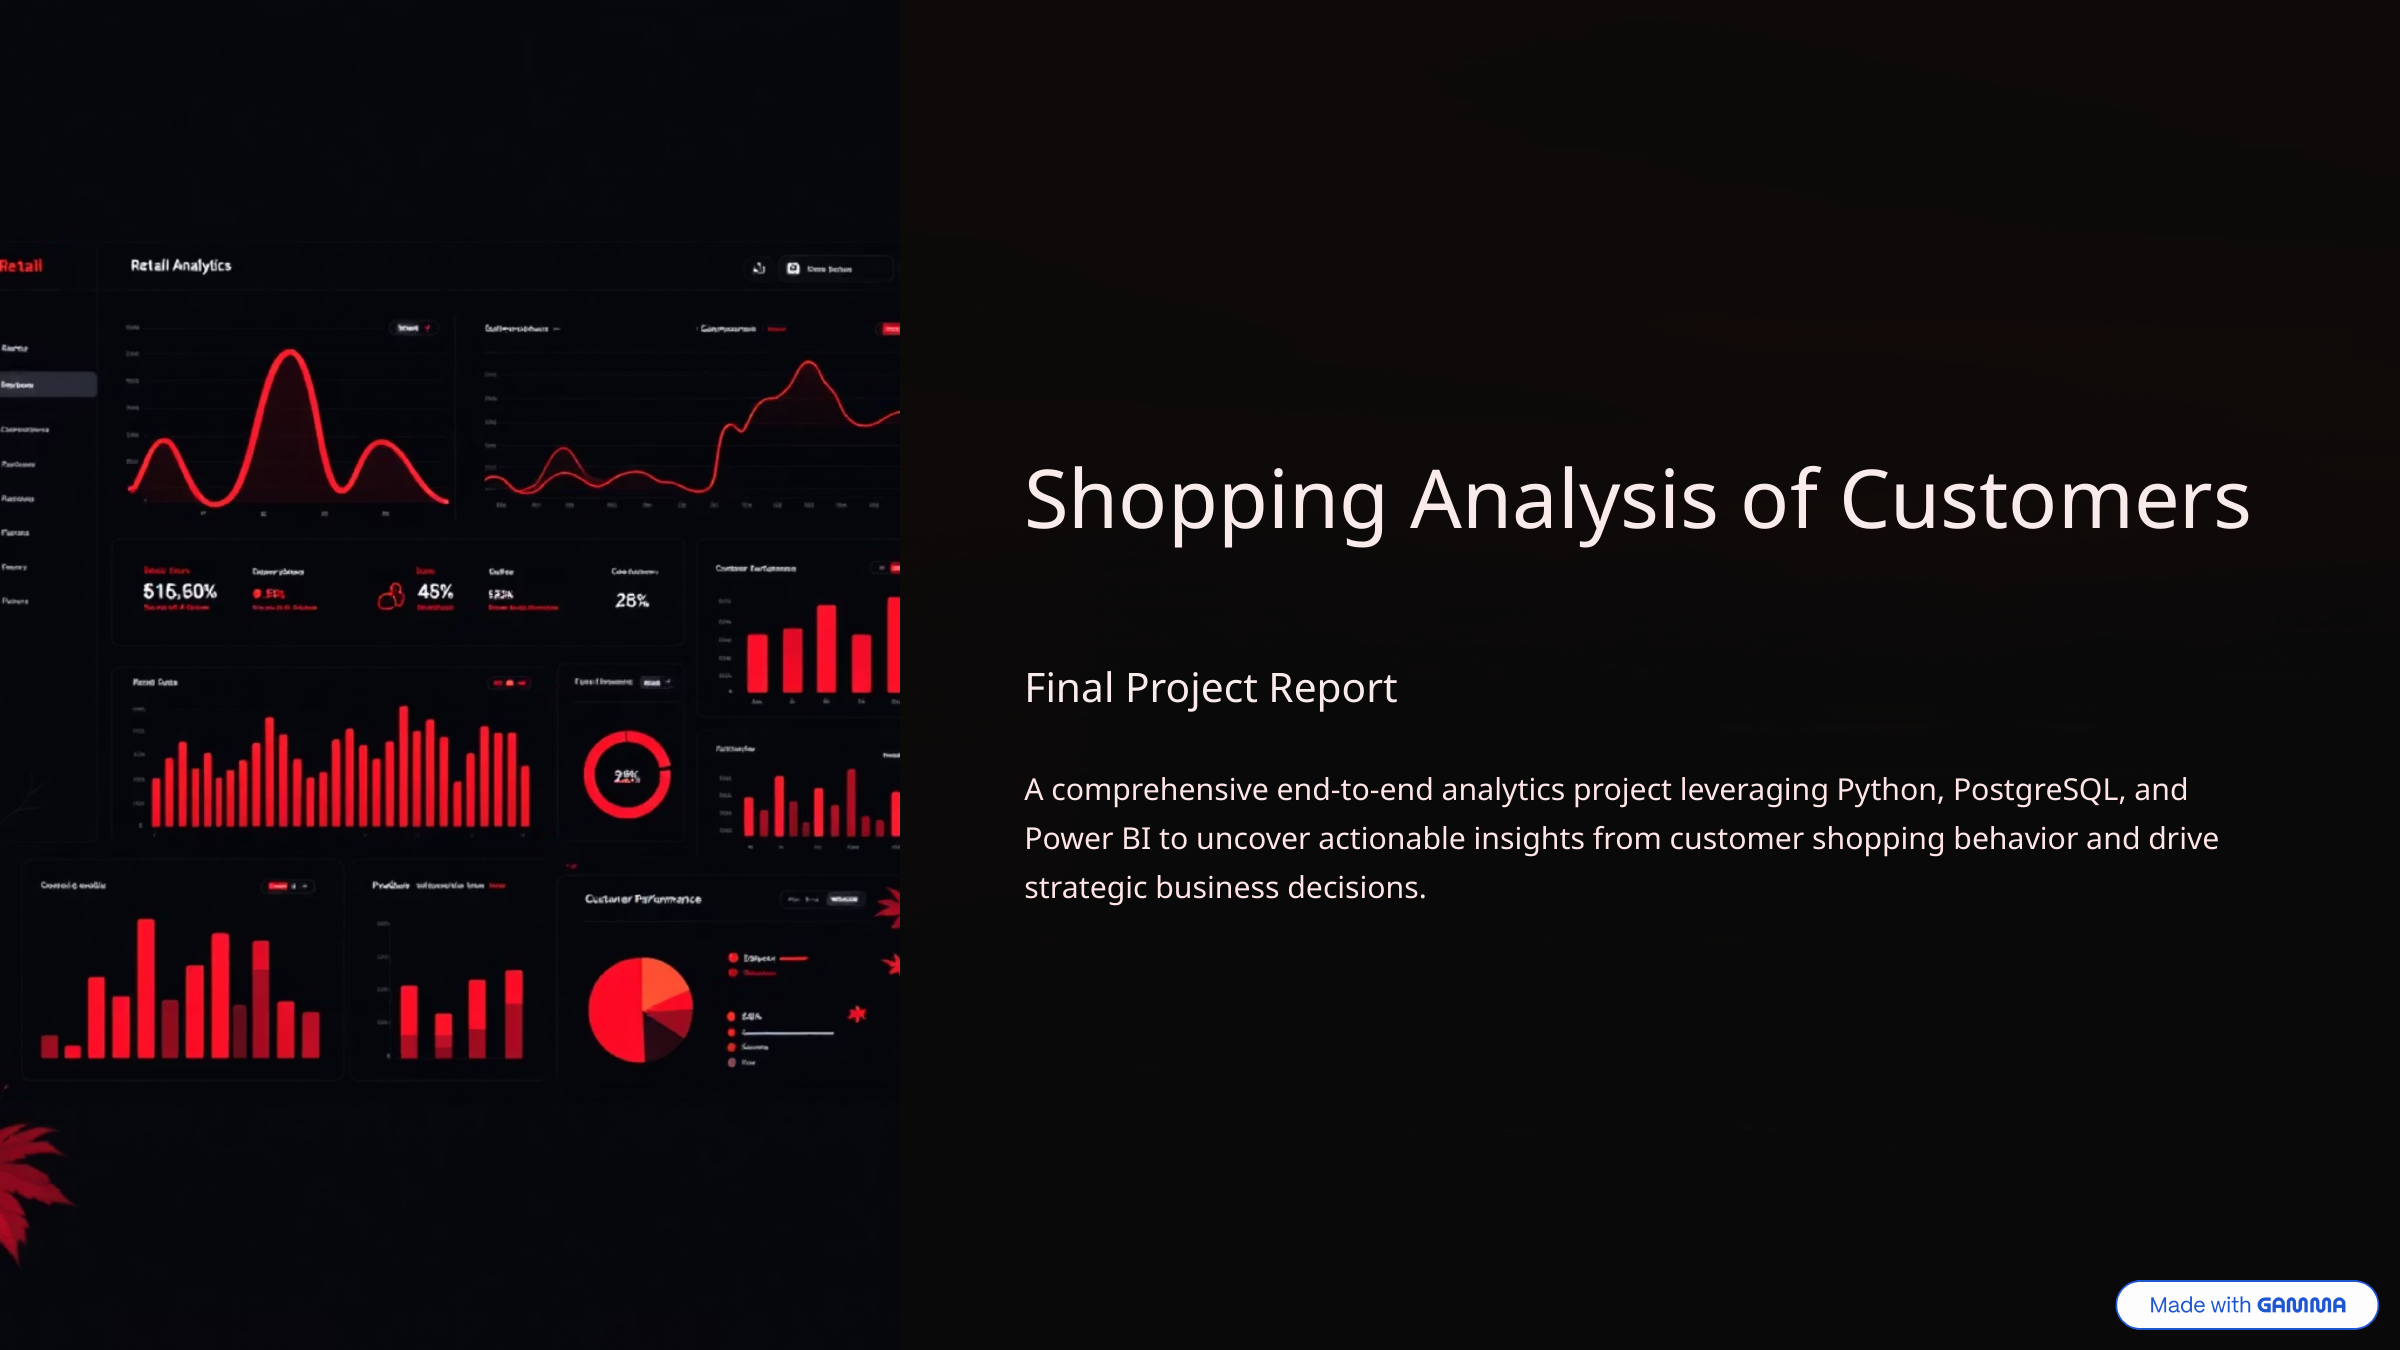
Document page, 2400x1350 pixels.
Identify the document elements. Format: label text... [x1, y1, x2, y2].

text_box Final Project Report [1024, 659, 1512, 712]
text_box A comprehensive end-to-end analytics project leveraging Python, PostgreSQL, and Power BI to uncover actionable insights from customer shopping behavior and drive strategic business decisions. [1024, 757, 2276, 907]
picture [0, 0, 900, 1350]
text_box Shopping Analysis of Customers [1024, 442, 2276, 648]
picture [2106, 1271, 2389, 1339]
